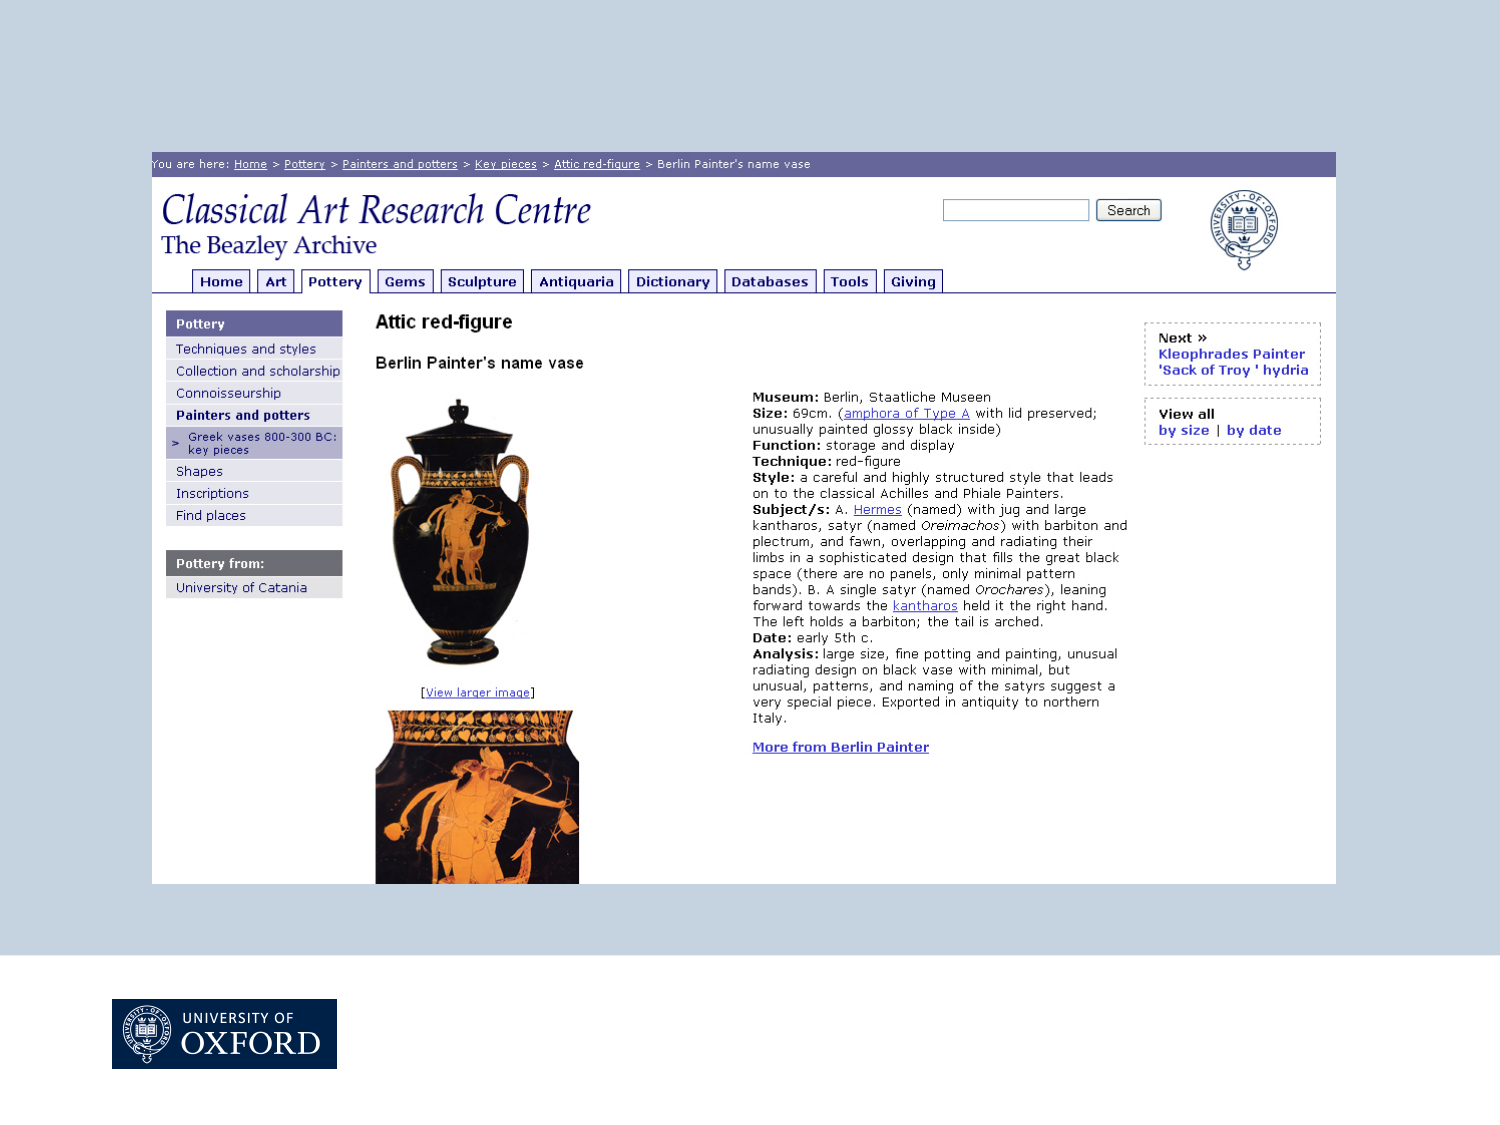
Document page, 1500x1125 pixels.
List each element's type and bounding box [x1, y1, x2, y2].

picture [152, 152, 1337, 885]
picture [112, 999, 337, 1069]
